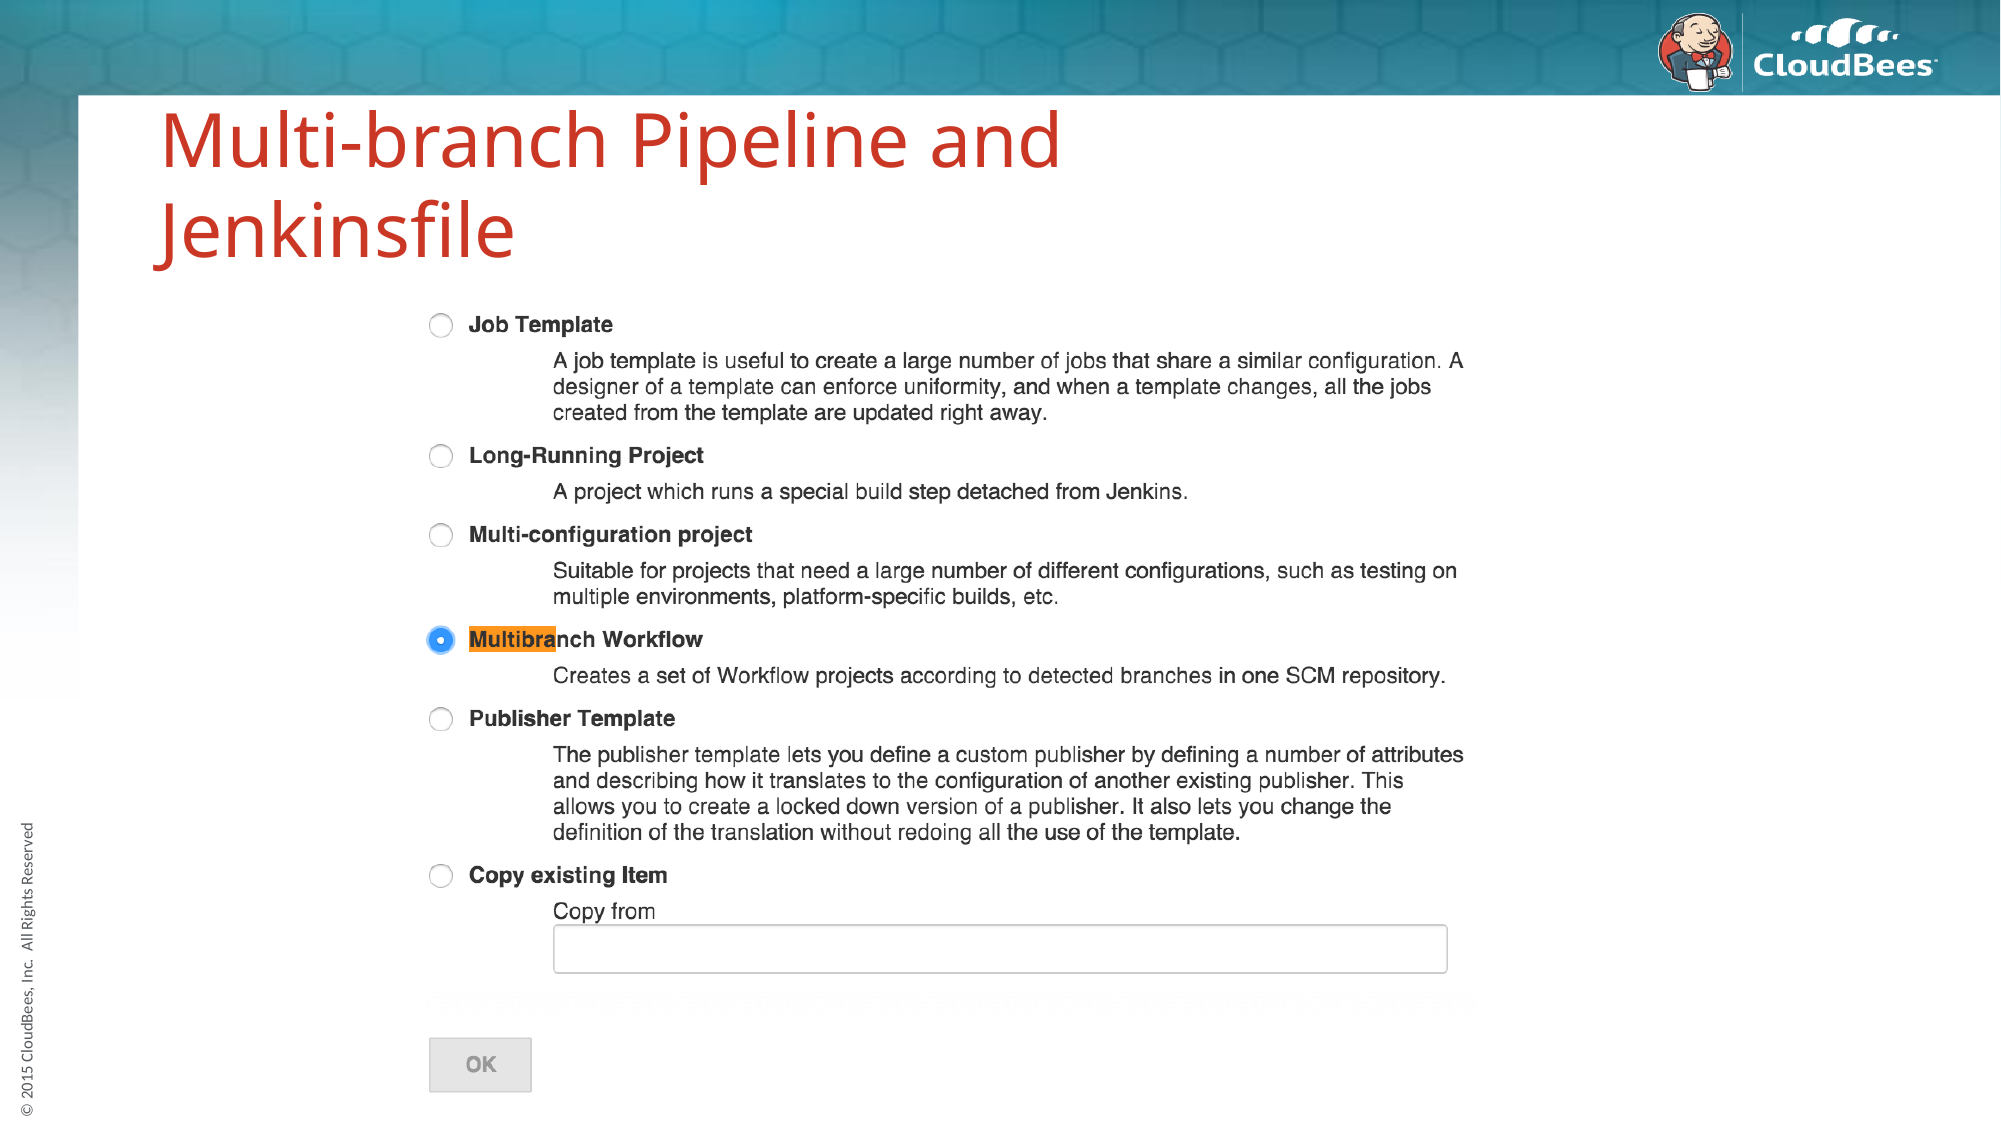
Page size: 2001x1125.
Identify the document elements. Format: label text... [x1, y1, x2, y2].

picture [0, 0, 2001, 1125]
title Multi-branch Pipeline and Jenkinsfile [144, 64, 1437, 288]
picture [406, 281, 1477, 1111]
